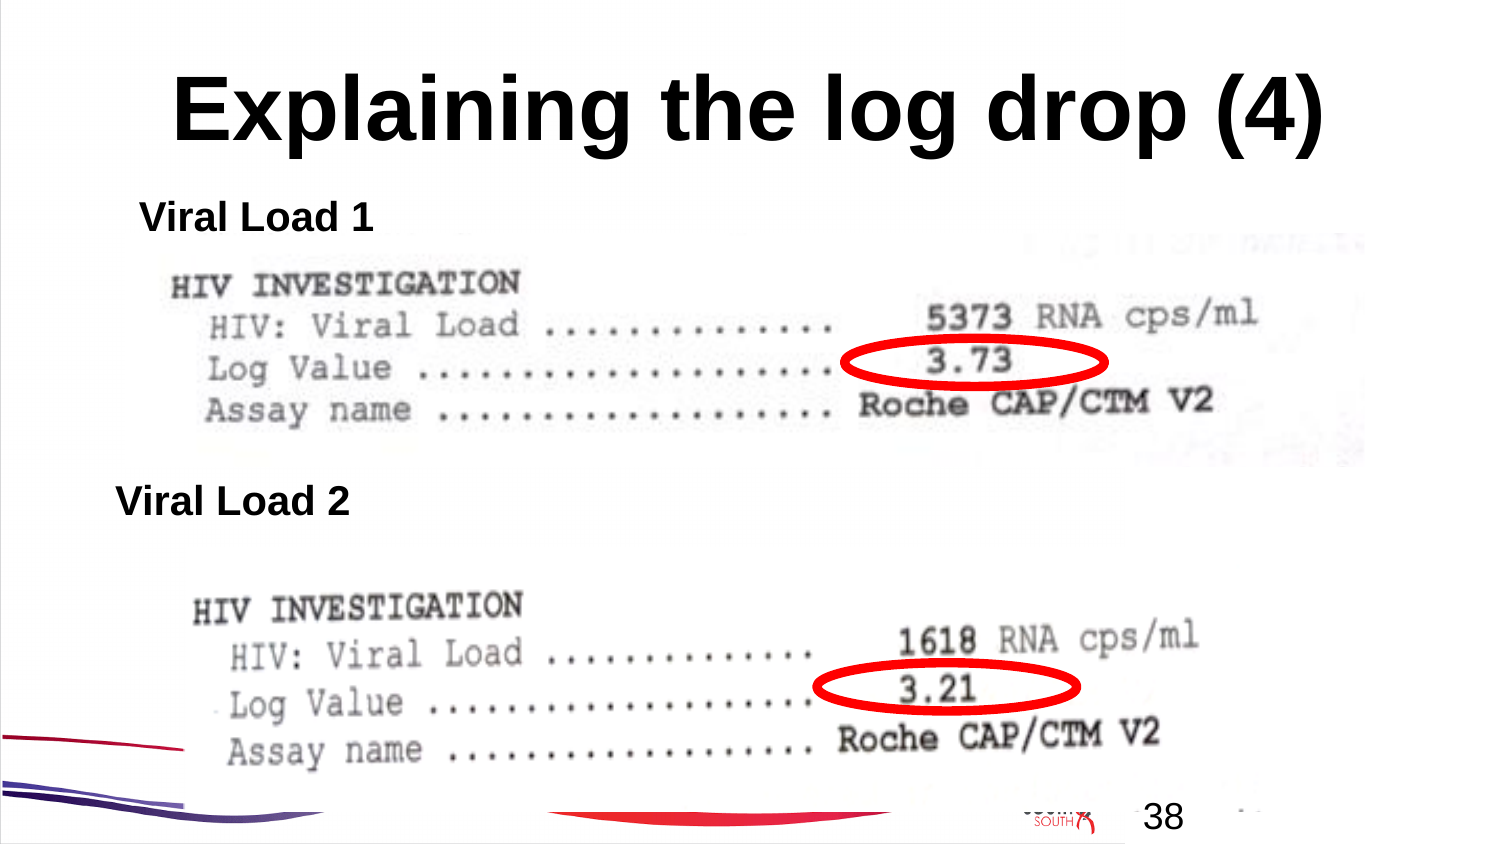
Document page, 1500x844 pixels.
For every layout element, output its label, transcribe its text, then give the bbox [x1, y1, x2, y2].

slide_number ‹#› [1127, 784, 1478, 830]
text_box Viral Load 2 [100, 466, 479, 532]
picture [0, 0, 1365, 844]
title Explaining the log drop (4) [75, 33, 1425, 175]
text_box Viral Load 1 [123, 182, 502, 233]
